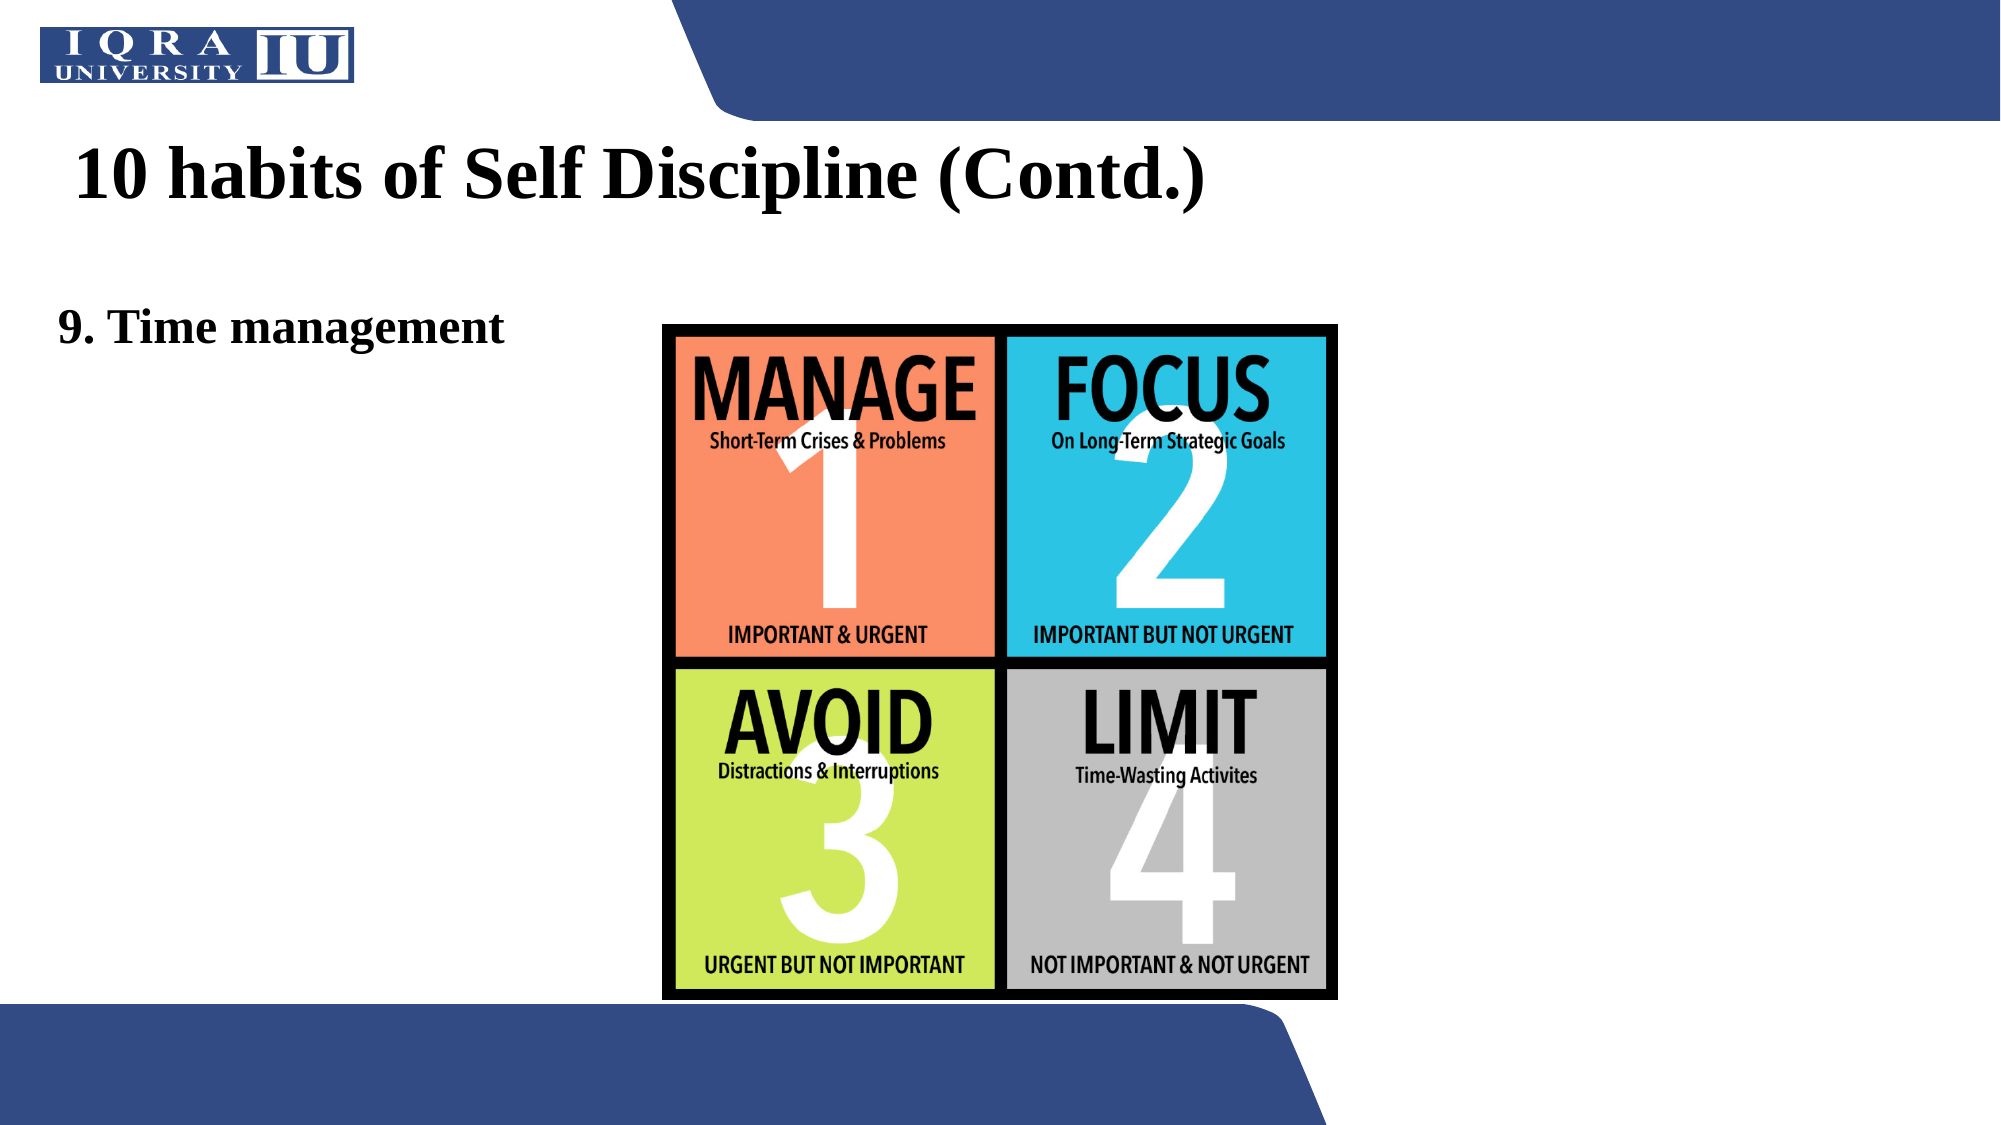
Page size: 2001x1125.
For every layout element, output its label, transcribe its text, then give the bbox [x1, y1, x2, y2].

picture [39, 26, 355, 83]
text_box 10 habits of Self Discipline (Contd.) [59, 115, 1760, 304]
title 9. Time management [43, 286, 1744, 474]
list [662, 324, 1338, 1001]
